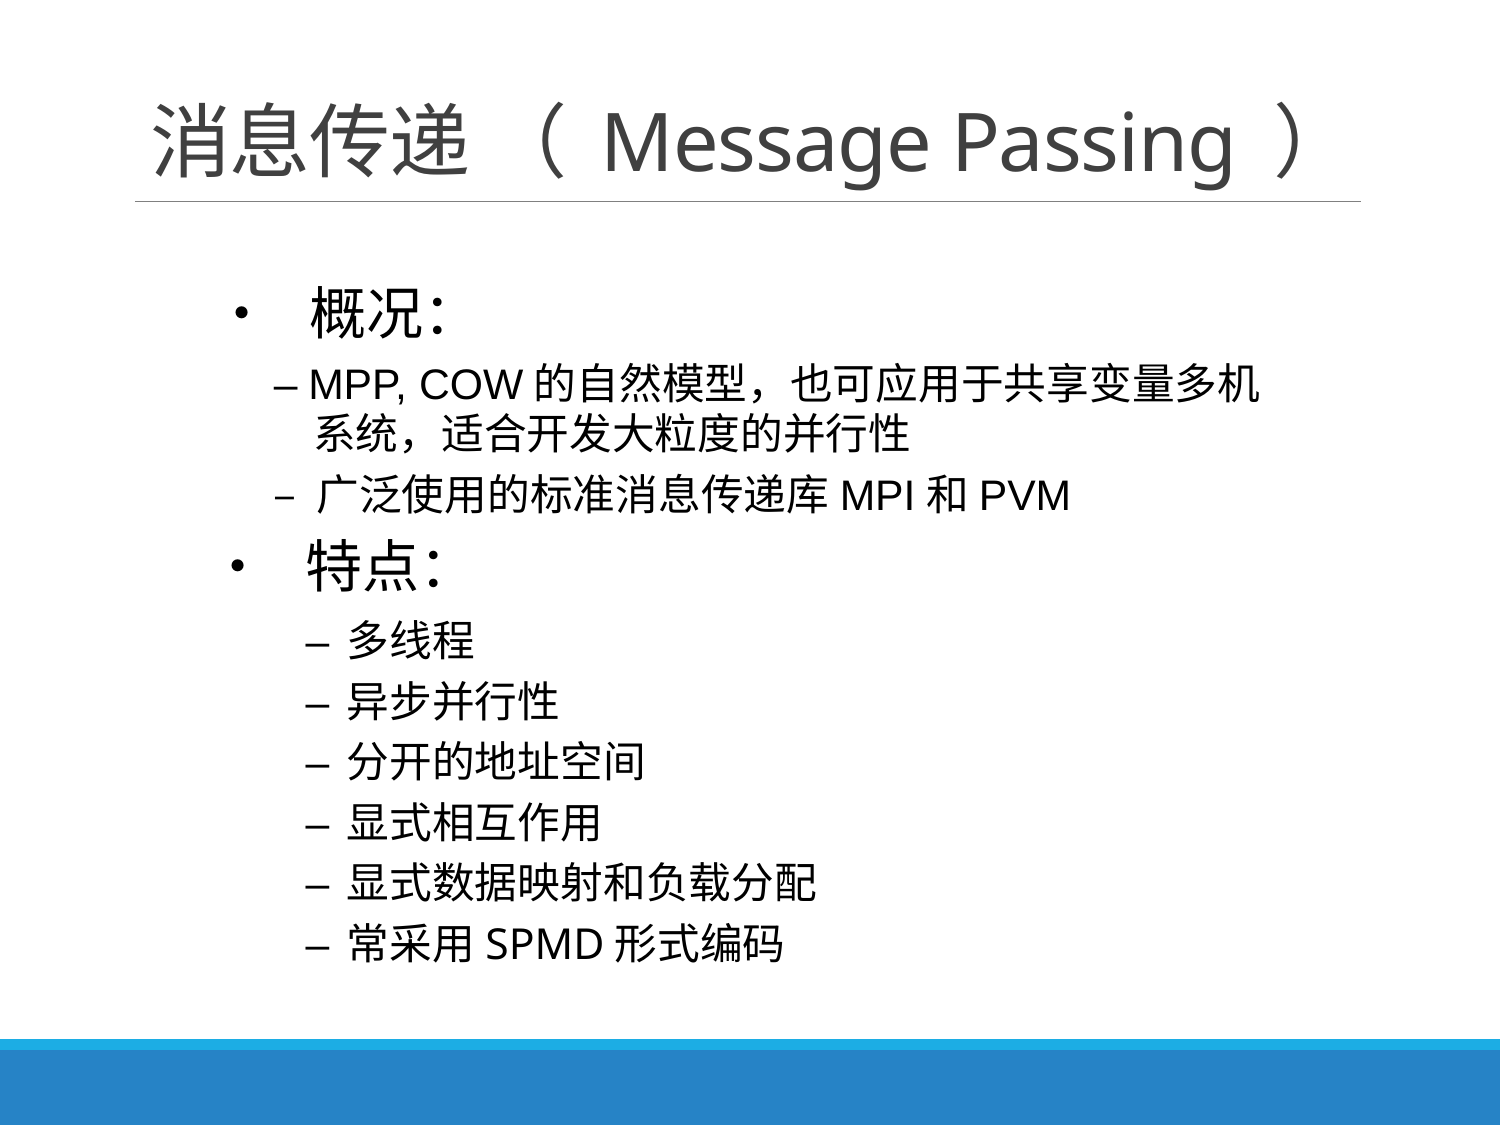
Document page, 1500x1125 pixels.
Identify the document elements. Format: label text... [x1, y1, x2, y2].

text_box – – – – – – [305, 618, 330, 976]
text_box • 概况： – MPP, COW的自然模型，也可应用于共享变量多机 系统，适合开发大粒度的并行性 – 广泛使用的标准消息传递库MPI和PVM • 特点： [209, 253, 1261, 607]
text_box 多线程 异步并行性 分开的地址空间 显式相互作用 显式数据映射和负载分配 常采用SPMD形式编码 [346, 622, 818, 976]
title 消息传递 （ Message Passing ） [135, 47, 1373, 196]
